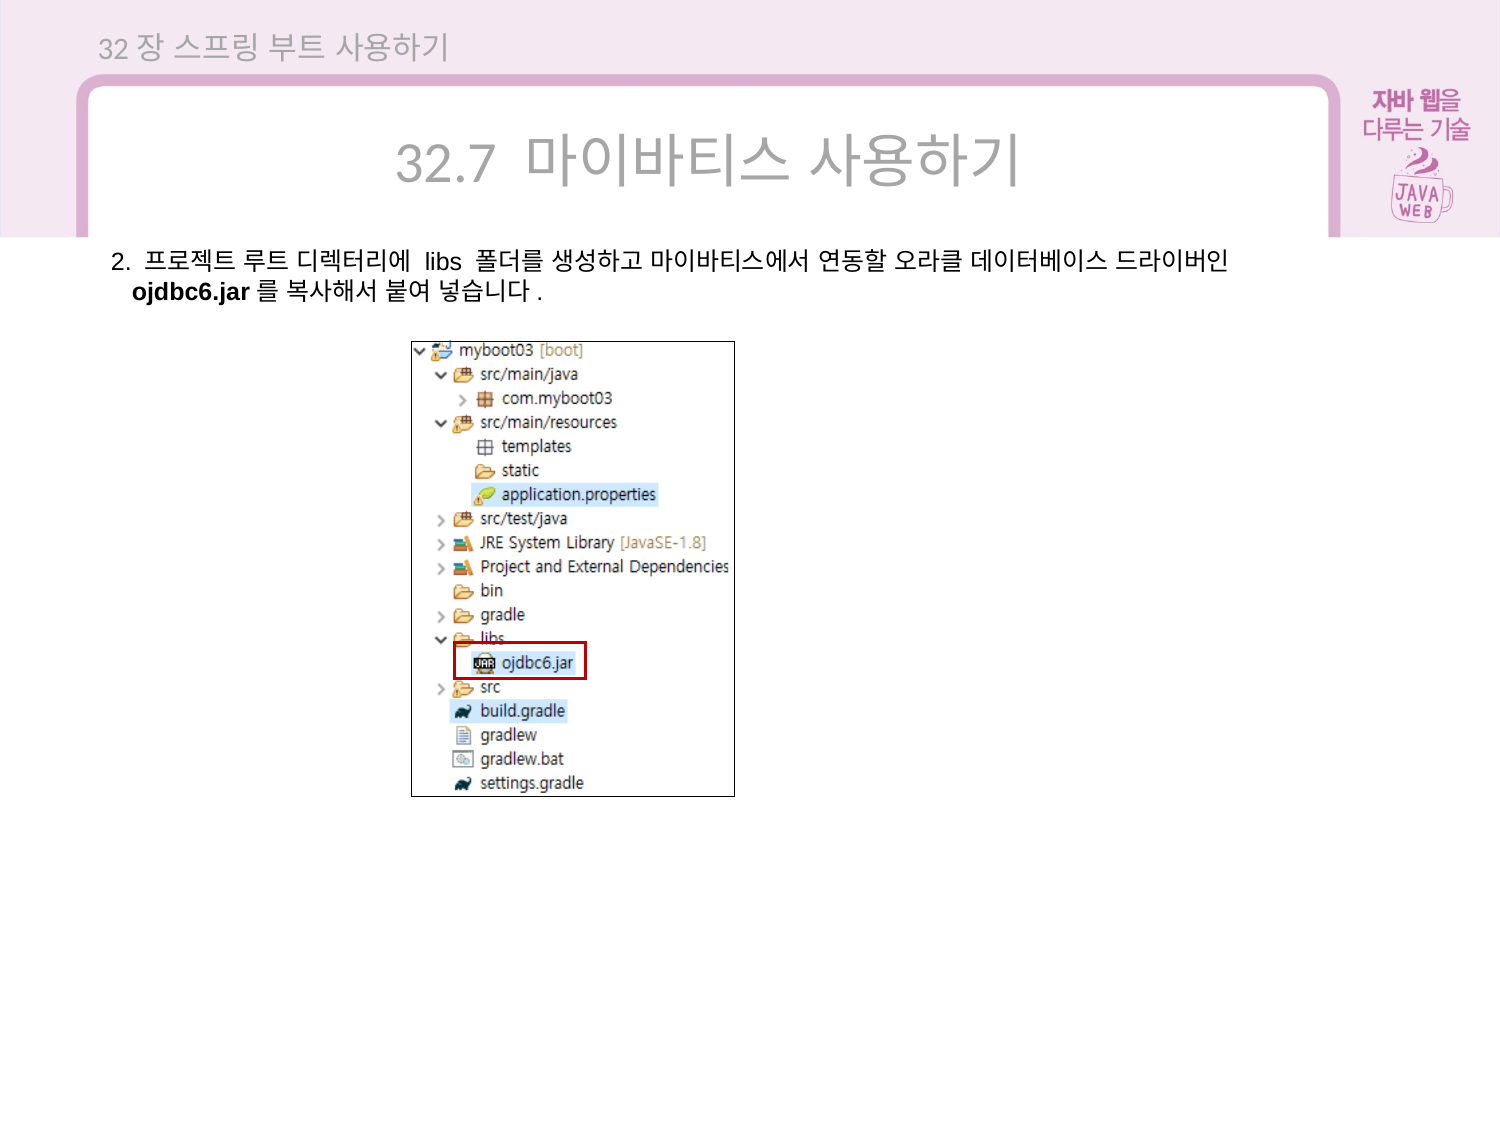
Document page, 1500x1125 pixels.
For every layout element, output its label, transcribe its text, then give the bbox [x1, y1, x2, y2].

picture [0, 0, 1500, 1125]
text_box 32장 스프링 부트 사용하기 [82, 0, 1133, 74]
text_box 2. 프로젝트 루트 디렉터리에 libs 폴더를 생성하고 마이바티스에서 연동할 오라클 데이터베이스 드라이버인 ojdbc6.jar를 복사해서 붙여 넣습니다. [96, 237, 1373, 313]
text_box 32.7 마이바티스 사용하기 [96, 117, 1321, 202]
